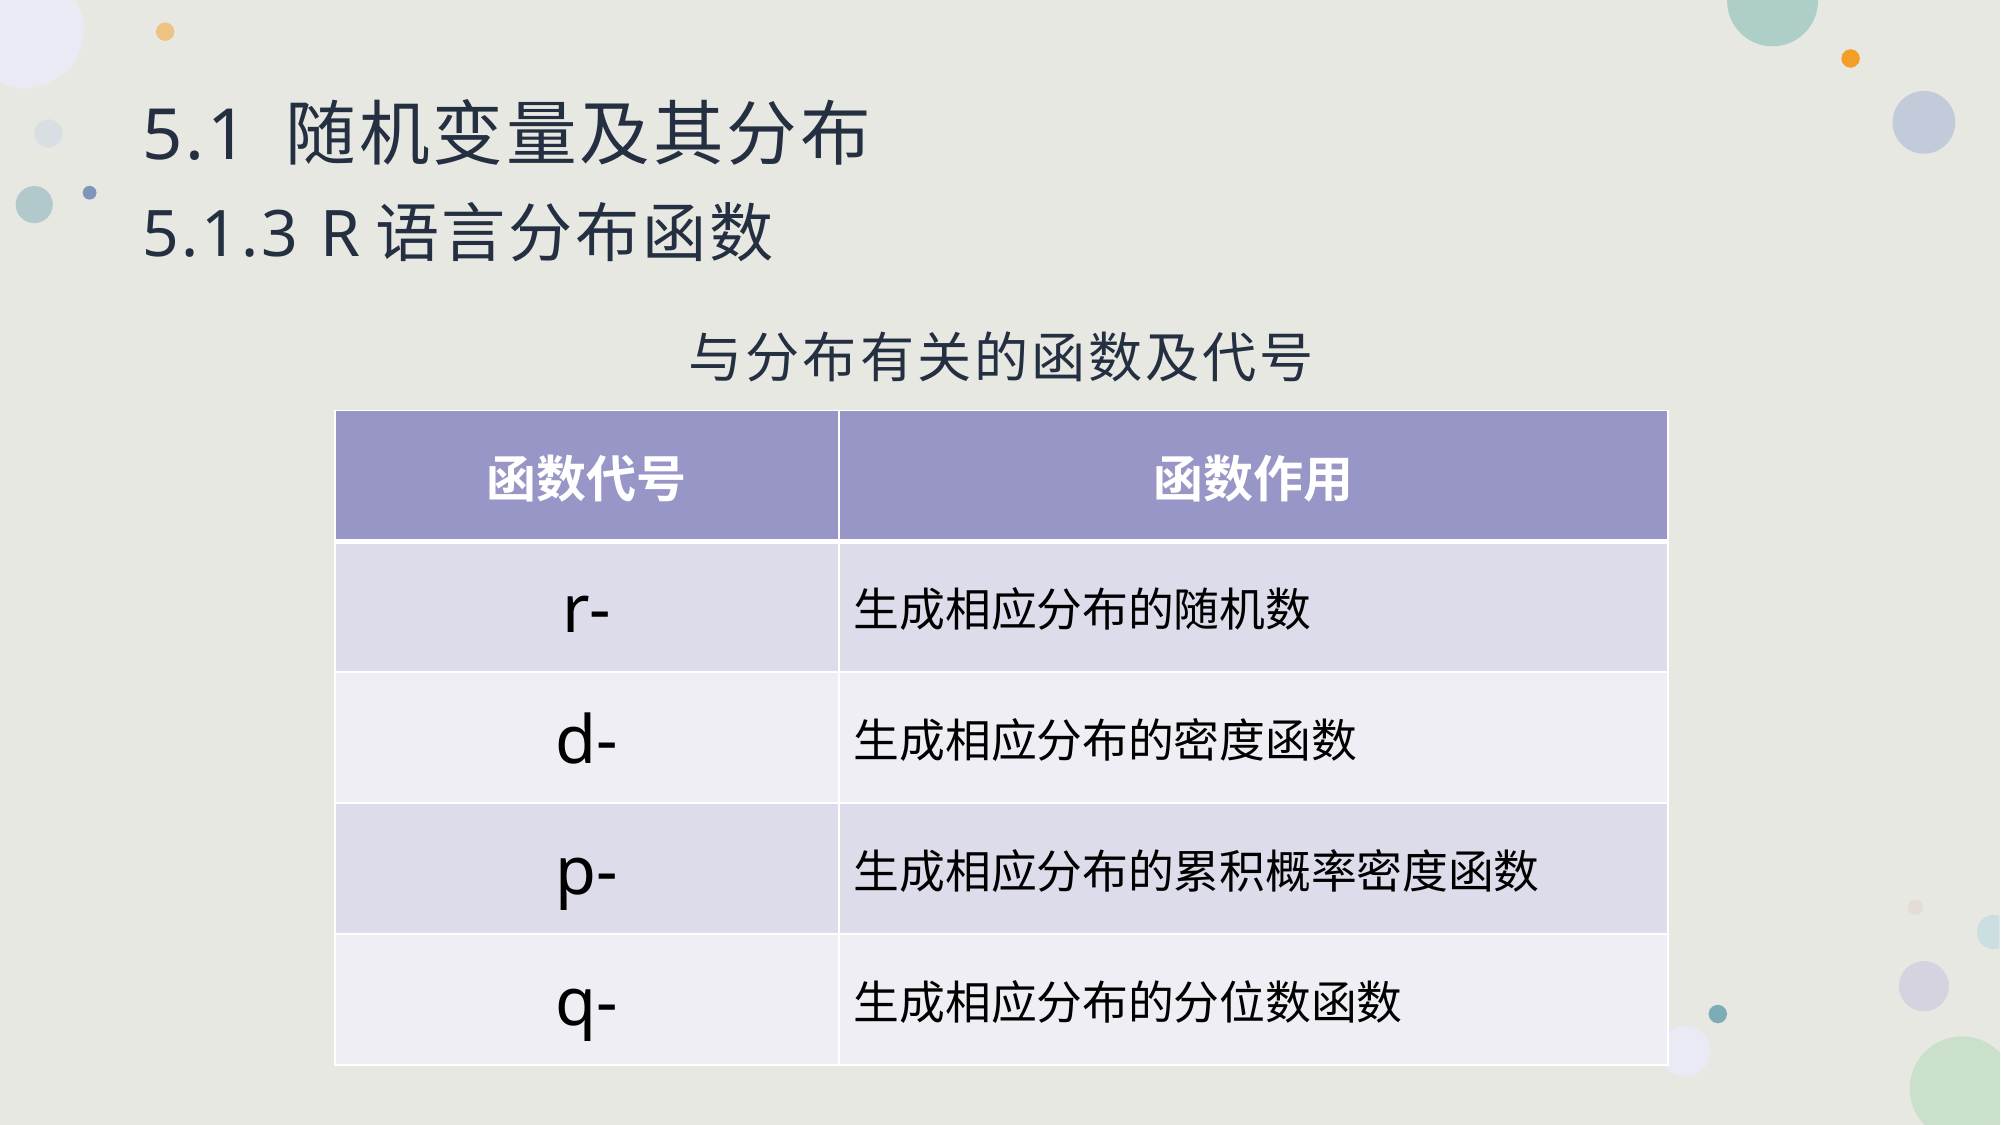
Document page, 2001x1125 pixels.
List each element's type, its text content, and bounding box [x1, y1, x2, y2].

table_cell 生成相应分布的累积概率密度函数 [840, 804, 1667, 933]
table_cell p- [336, 804, 838, 933]
table_cell r- [336, 544, 838, 671]
title 5.1 随机变量及其分布 5.1.3 R语言分布函数 [127, 59, 1877, 278]
table_cell 生成相应分布的随机数 [840, 544, 1667, 671]
table_cell 生成相应分布的密度函数 [840, 673, 1667, 802]
table_cell d- [336, 673, 838, 802]
table_header 函数作用 [840, 411, 1667, 539]
table_header 函数代号 [336, 411, 838, 539]
table_cell q- [336, 935, 838, 1064]
table_cell 生成相应分布的分位数函数 [840, 935, 1667, 1064]
list 与分布有关的函数及代号 [127, 299, 1877, 1014]
